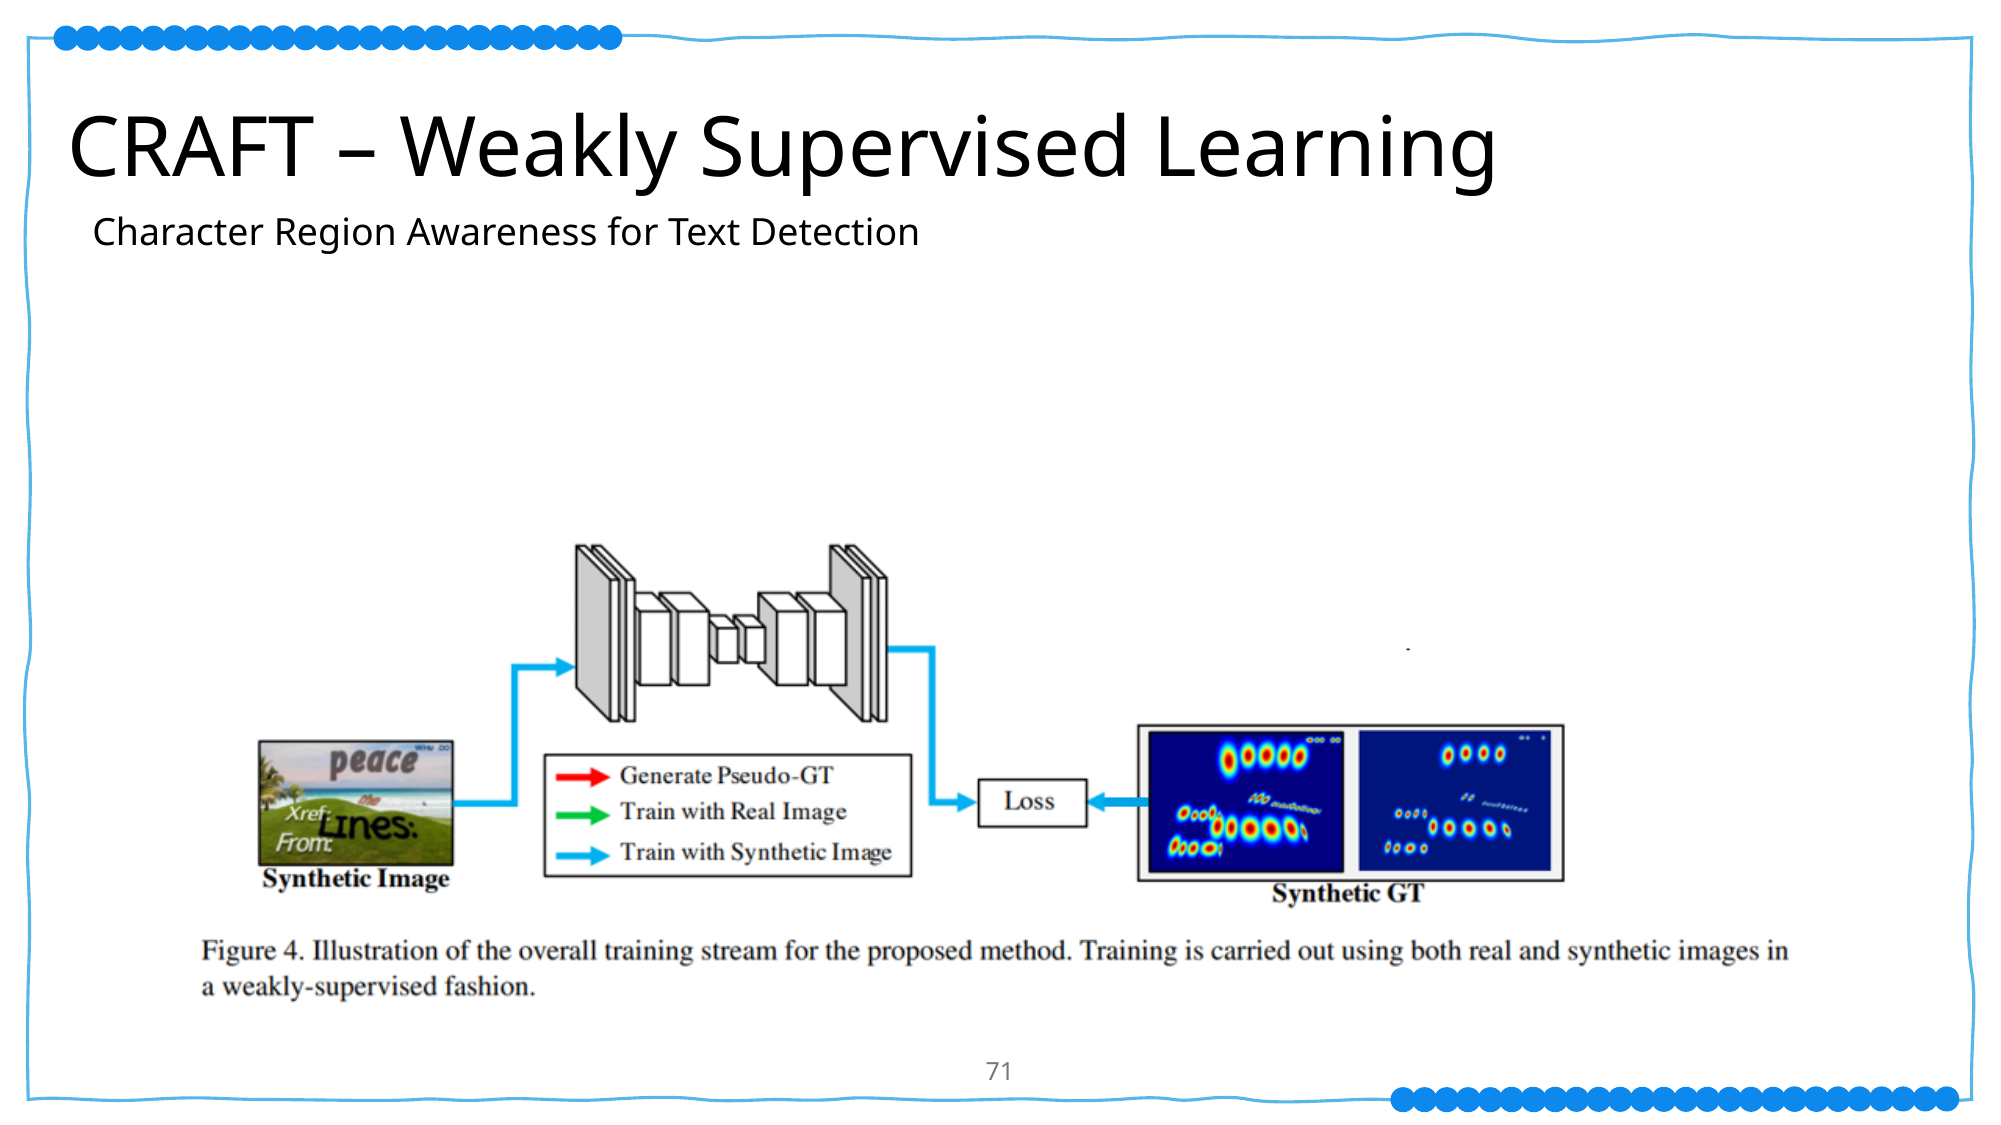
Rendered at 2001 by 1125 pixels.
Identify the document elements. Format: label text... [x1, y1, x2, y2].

text_box Character Region Awareness for Text Detection [77, 200, 937, 261]
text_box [53, 24, 623, 52]
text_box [1389, 1085, 1960, 1113]
slide_number 70 [1094, 1099, 1225, 1103]
text_box [22, 32, 1976, 1104]
picture [183, 294, 1817, 1009]
text_box CRAFT – Weakly Supervised Learning [53, 85, 1903, 201]
